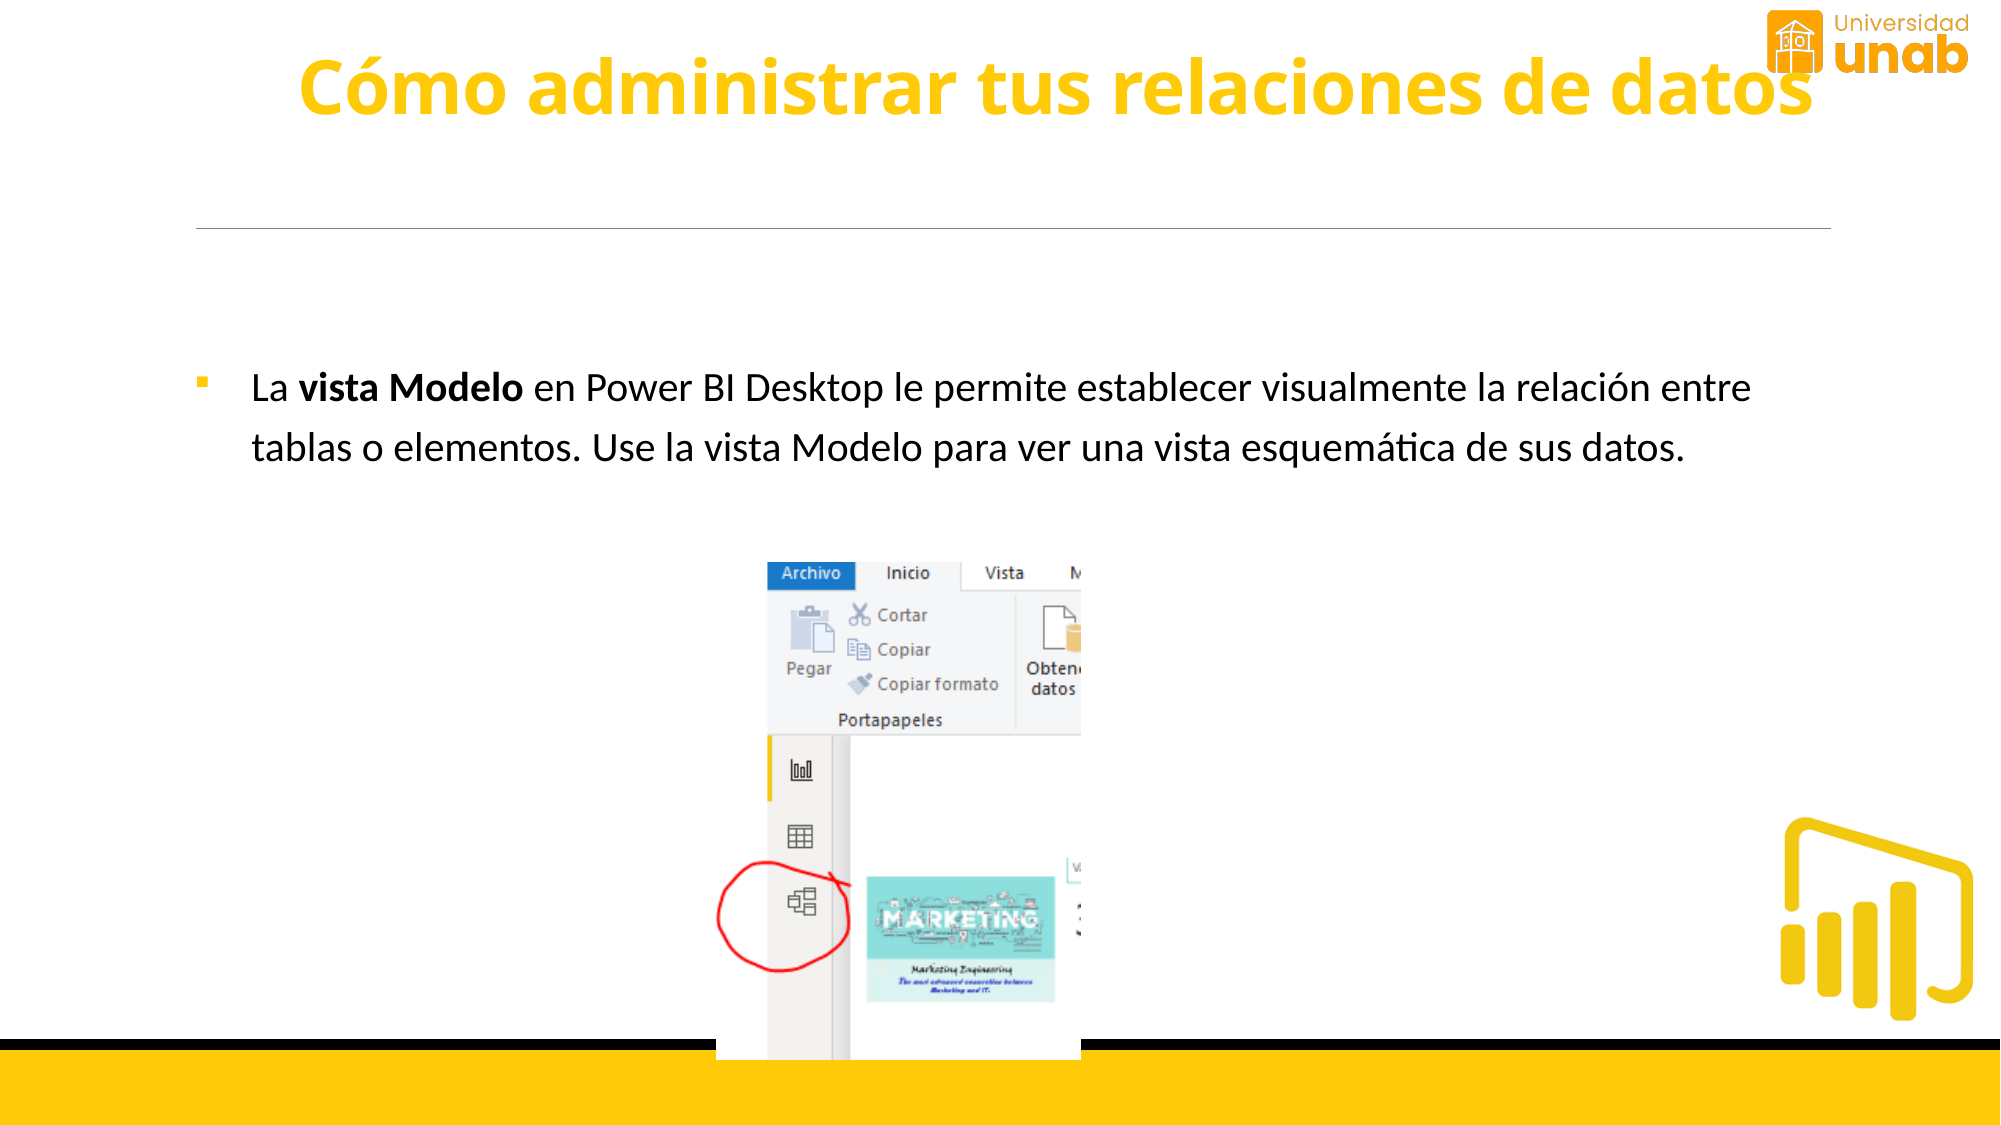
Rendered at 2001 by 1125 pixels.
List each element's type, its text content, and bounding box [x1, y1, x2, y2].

list La vista Modelo en Power BI Desktop le permite establecer visualmente la relación entre tablas o elementos. Use la vista Modelo para ver una vista esquemática de sus datos. [180, 302, 1830, 518]
picture [1762, 803, 1997, 1034]
picture [715, 561, 1081, 1060]
title Cómo administrar tus relaciones de datos [180, 42, 1830, 281]
picture [1739, 1, 1999, 82]
